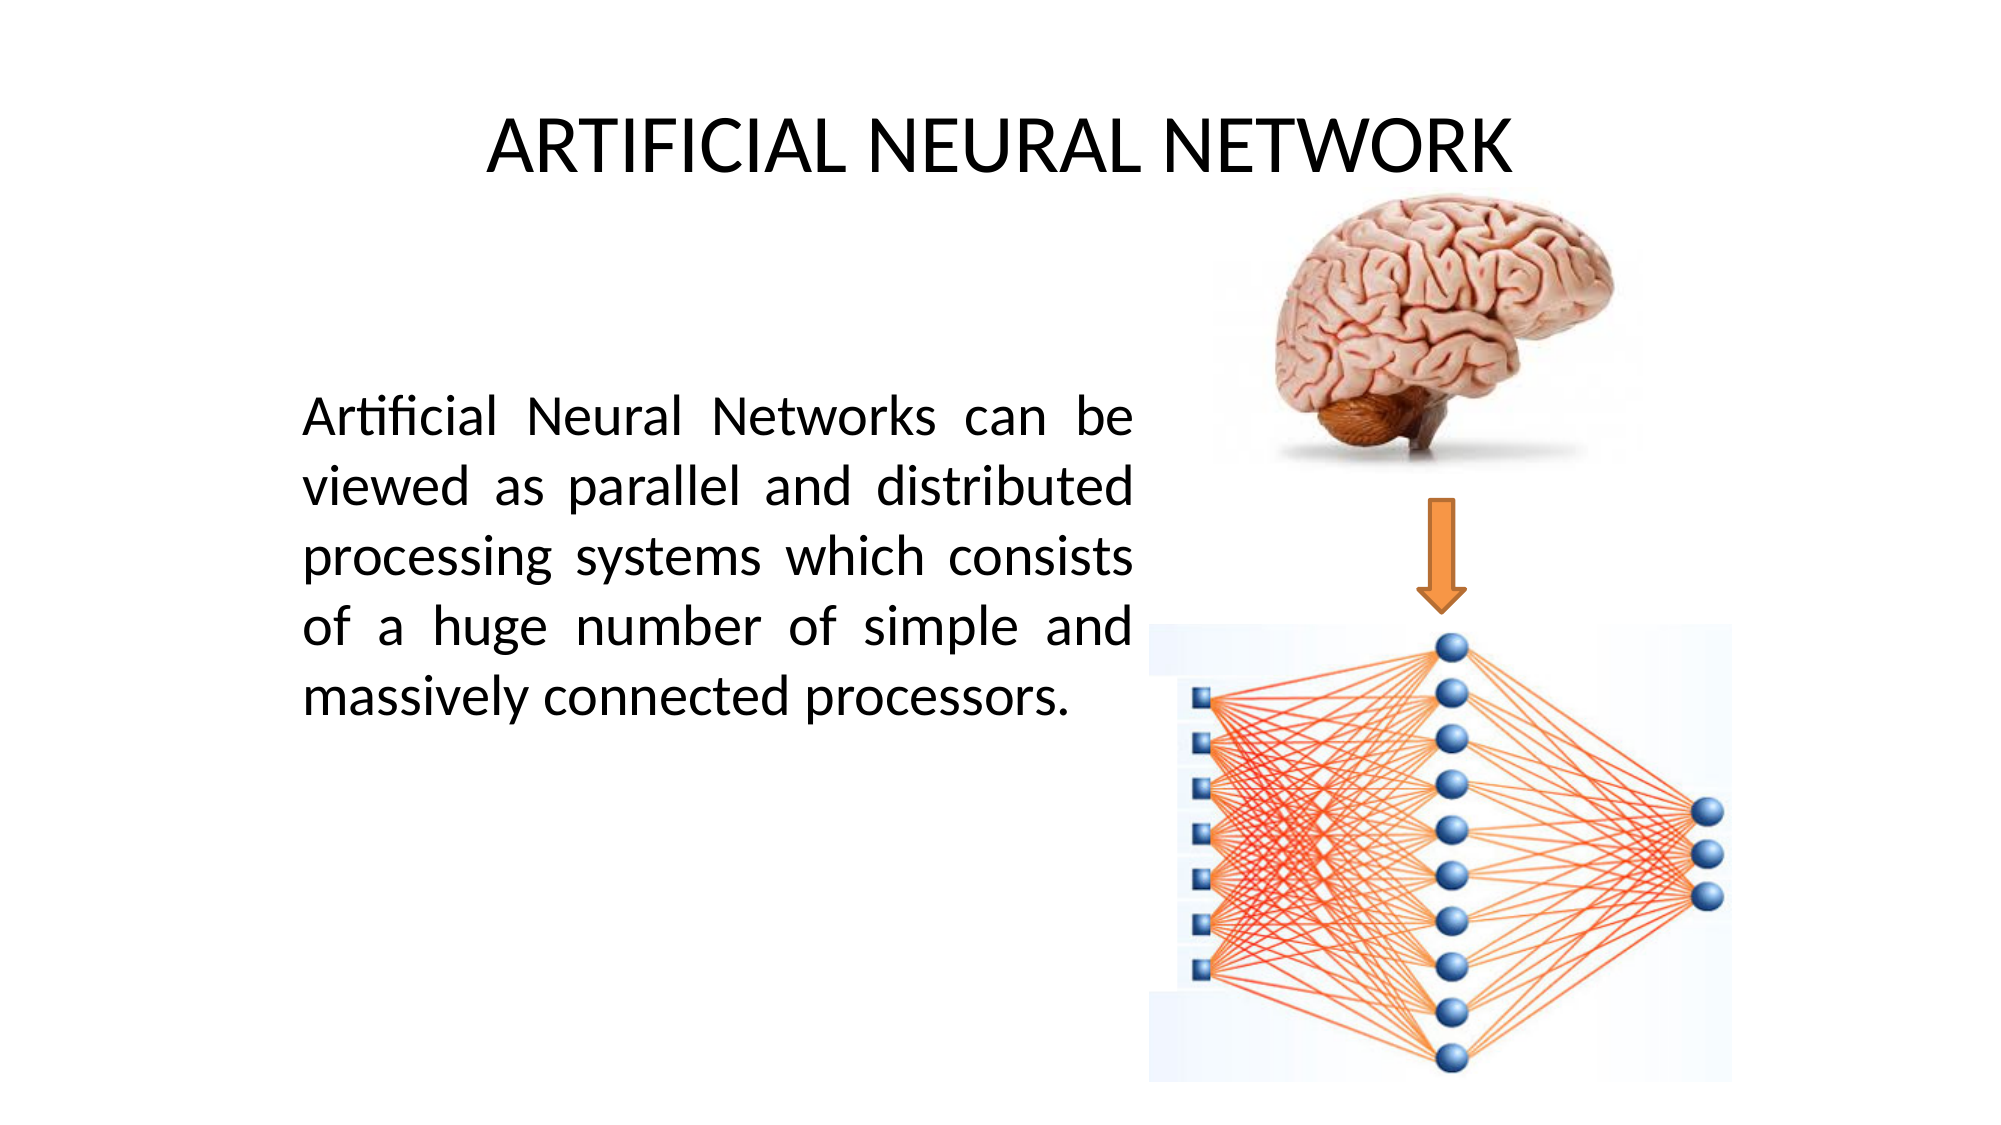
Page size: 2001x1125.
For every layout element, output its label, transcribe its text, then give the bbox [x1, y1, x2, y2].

picture [1149, 624, 1732, 1082]
title ARTIFICIAL NEURAL NETWORK [99, 45, 1900, 233]
list Artificial Neural Networks can be viewed as parallel and distributed processing systems which consists of a huge number of simple and massively connected processors. [287, 369, 1150, 750]
text_box [1416, 497, 1468, 615]
picture [1212, 187, 1644, 474]
